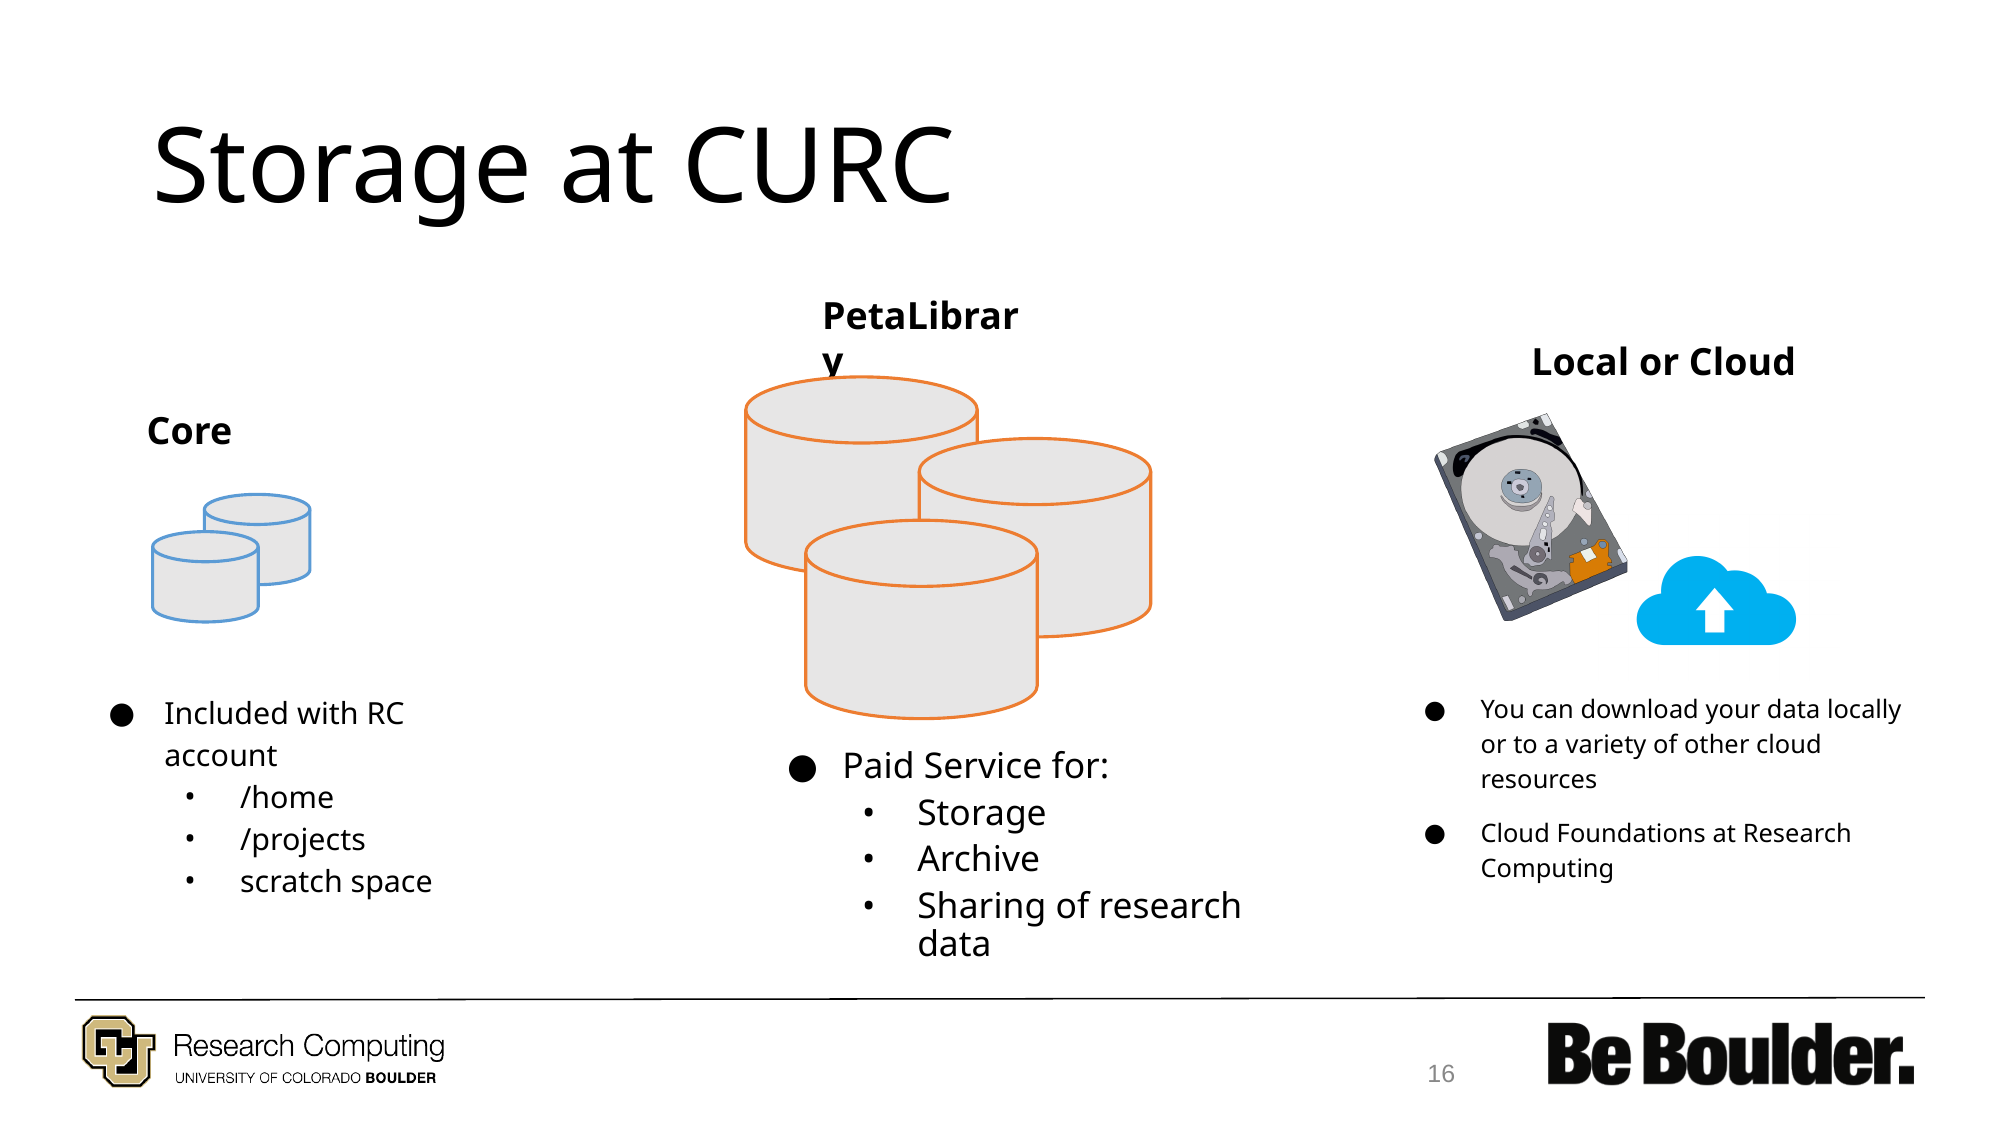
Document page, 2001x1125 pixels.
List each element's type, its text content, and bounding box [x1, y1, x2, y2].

picture [81, 1015, 444, 1088]
text_box You can download your data locally or to a variety of other cloud resources Cloud Foundations at Research Computing [1392, 683, 1944, 890]
text_box PetaLibrary [807, 277, 1048, 398]
slide_number 16 [1412, 1042, 1525, 1103]
text_box [204, 494, 310, 585]
picture [1427, 413, 1840, 681]
title Storage at CURC [137, 59, 1863, 278]
text_box Core [131, 391, 373, 467]
text_box [805, 520, 1038, 719]
text_box [919, 438, 1151, 637]
picture [1524, 1015, 1938, 1088]
text_box Paid Service for: Storage Archive Sharing of research data [756, 742, 1333, 925]
text_box [152, 531, 259, 622]
text_box Included with RC account /home /projects scratch space [77, 682, 483, 907]
text_box [745, 376, 978, 572]
text_box Local or Cloud [1516, 322, 1816, 398]
